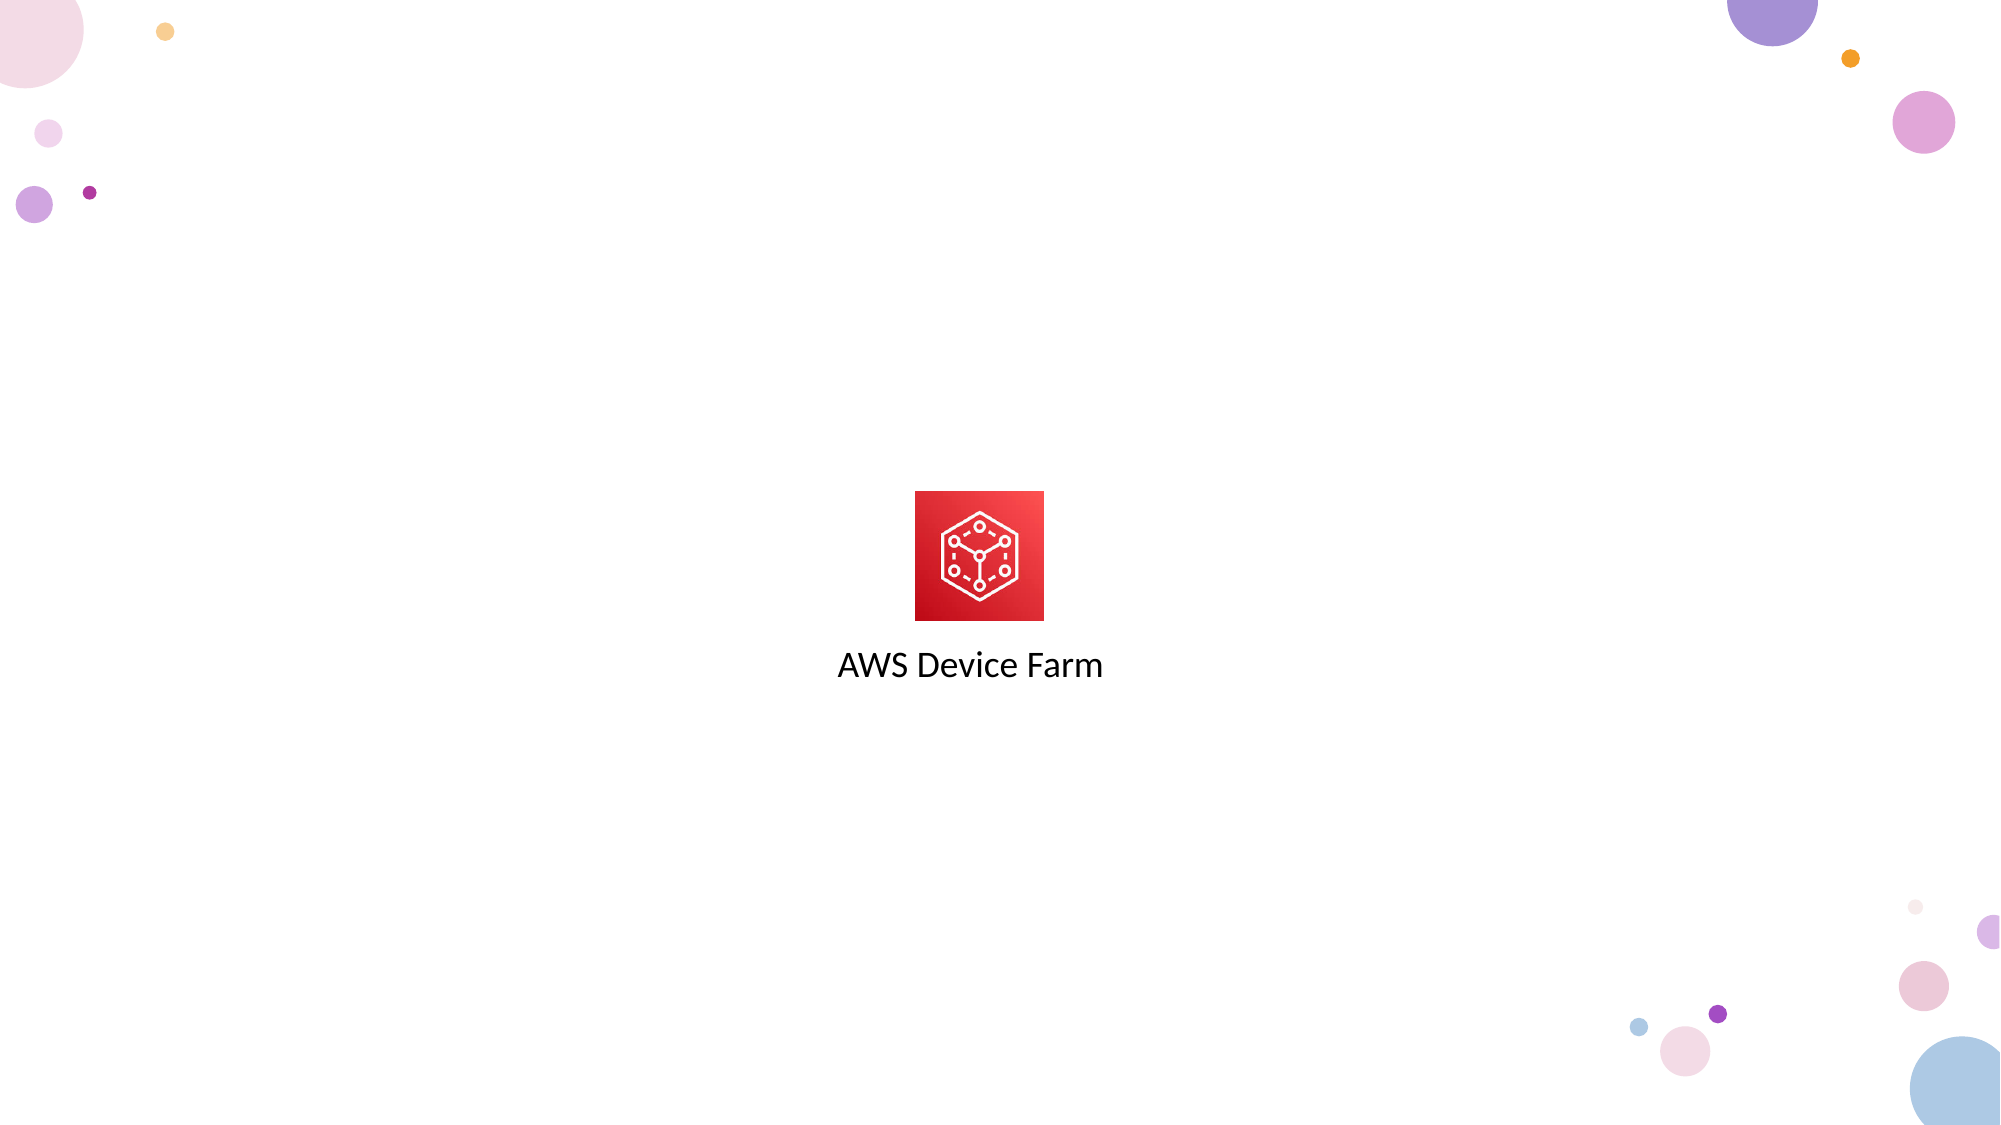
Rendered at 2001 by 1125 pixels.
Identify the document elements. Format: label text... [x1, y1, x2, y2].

picture [915, 491, 1044, 621]
text_box AWS Device Farm [822, 633, 1139, 693]
